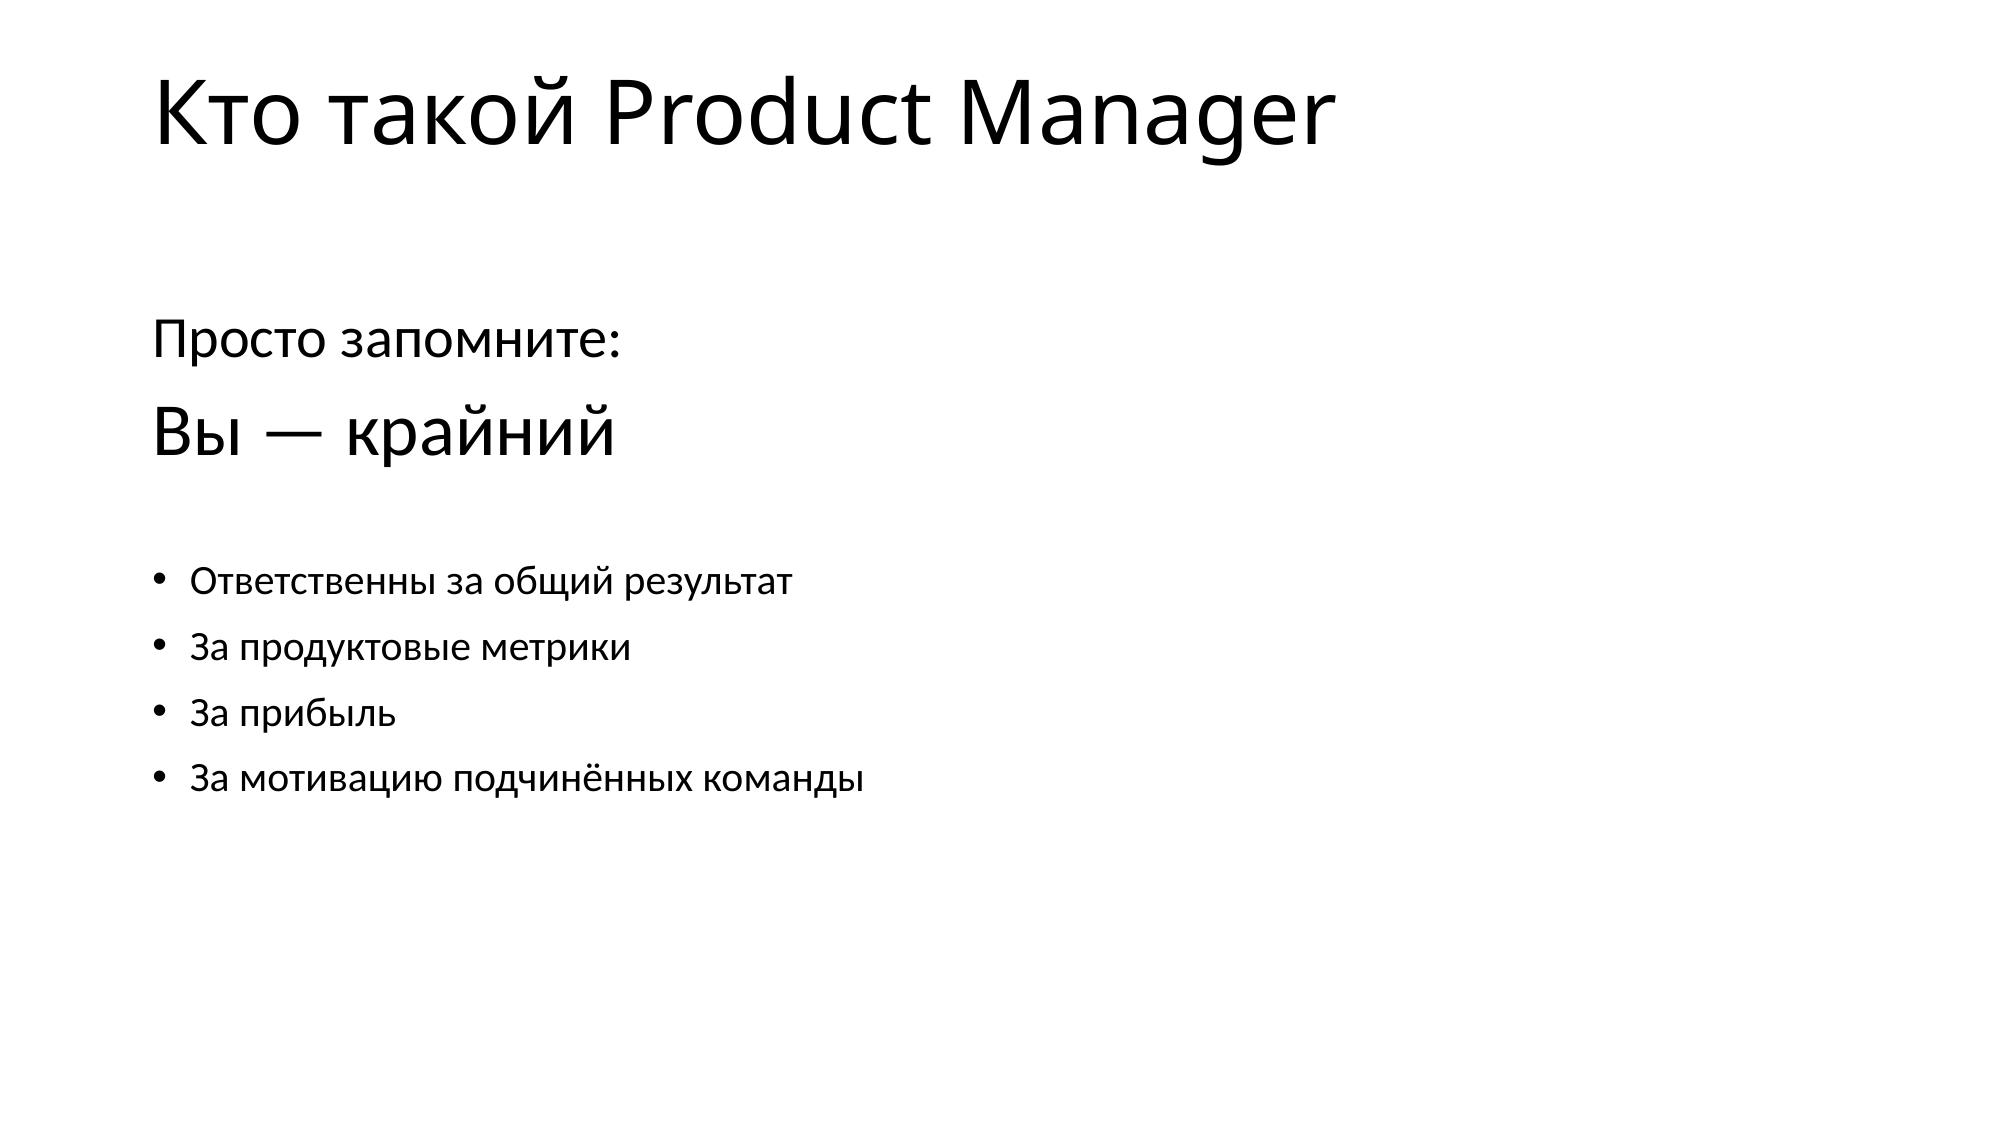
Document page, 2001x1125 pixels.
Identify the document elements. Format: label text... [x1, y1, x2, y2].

list Просто запомните: Вы — крайний Ответственны за общий результат За продуктовые метрики За прибыль За мотивацию подчинённых команды [137, 299, 1863, 1014]
title Кто такой Product Manager [137, 59, 1457, 172]
